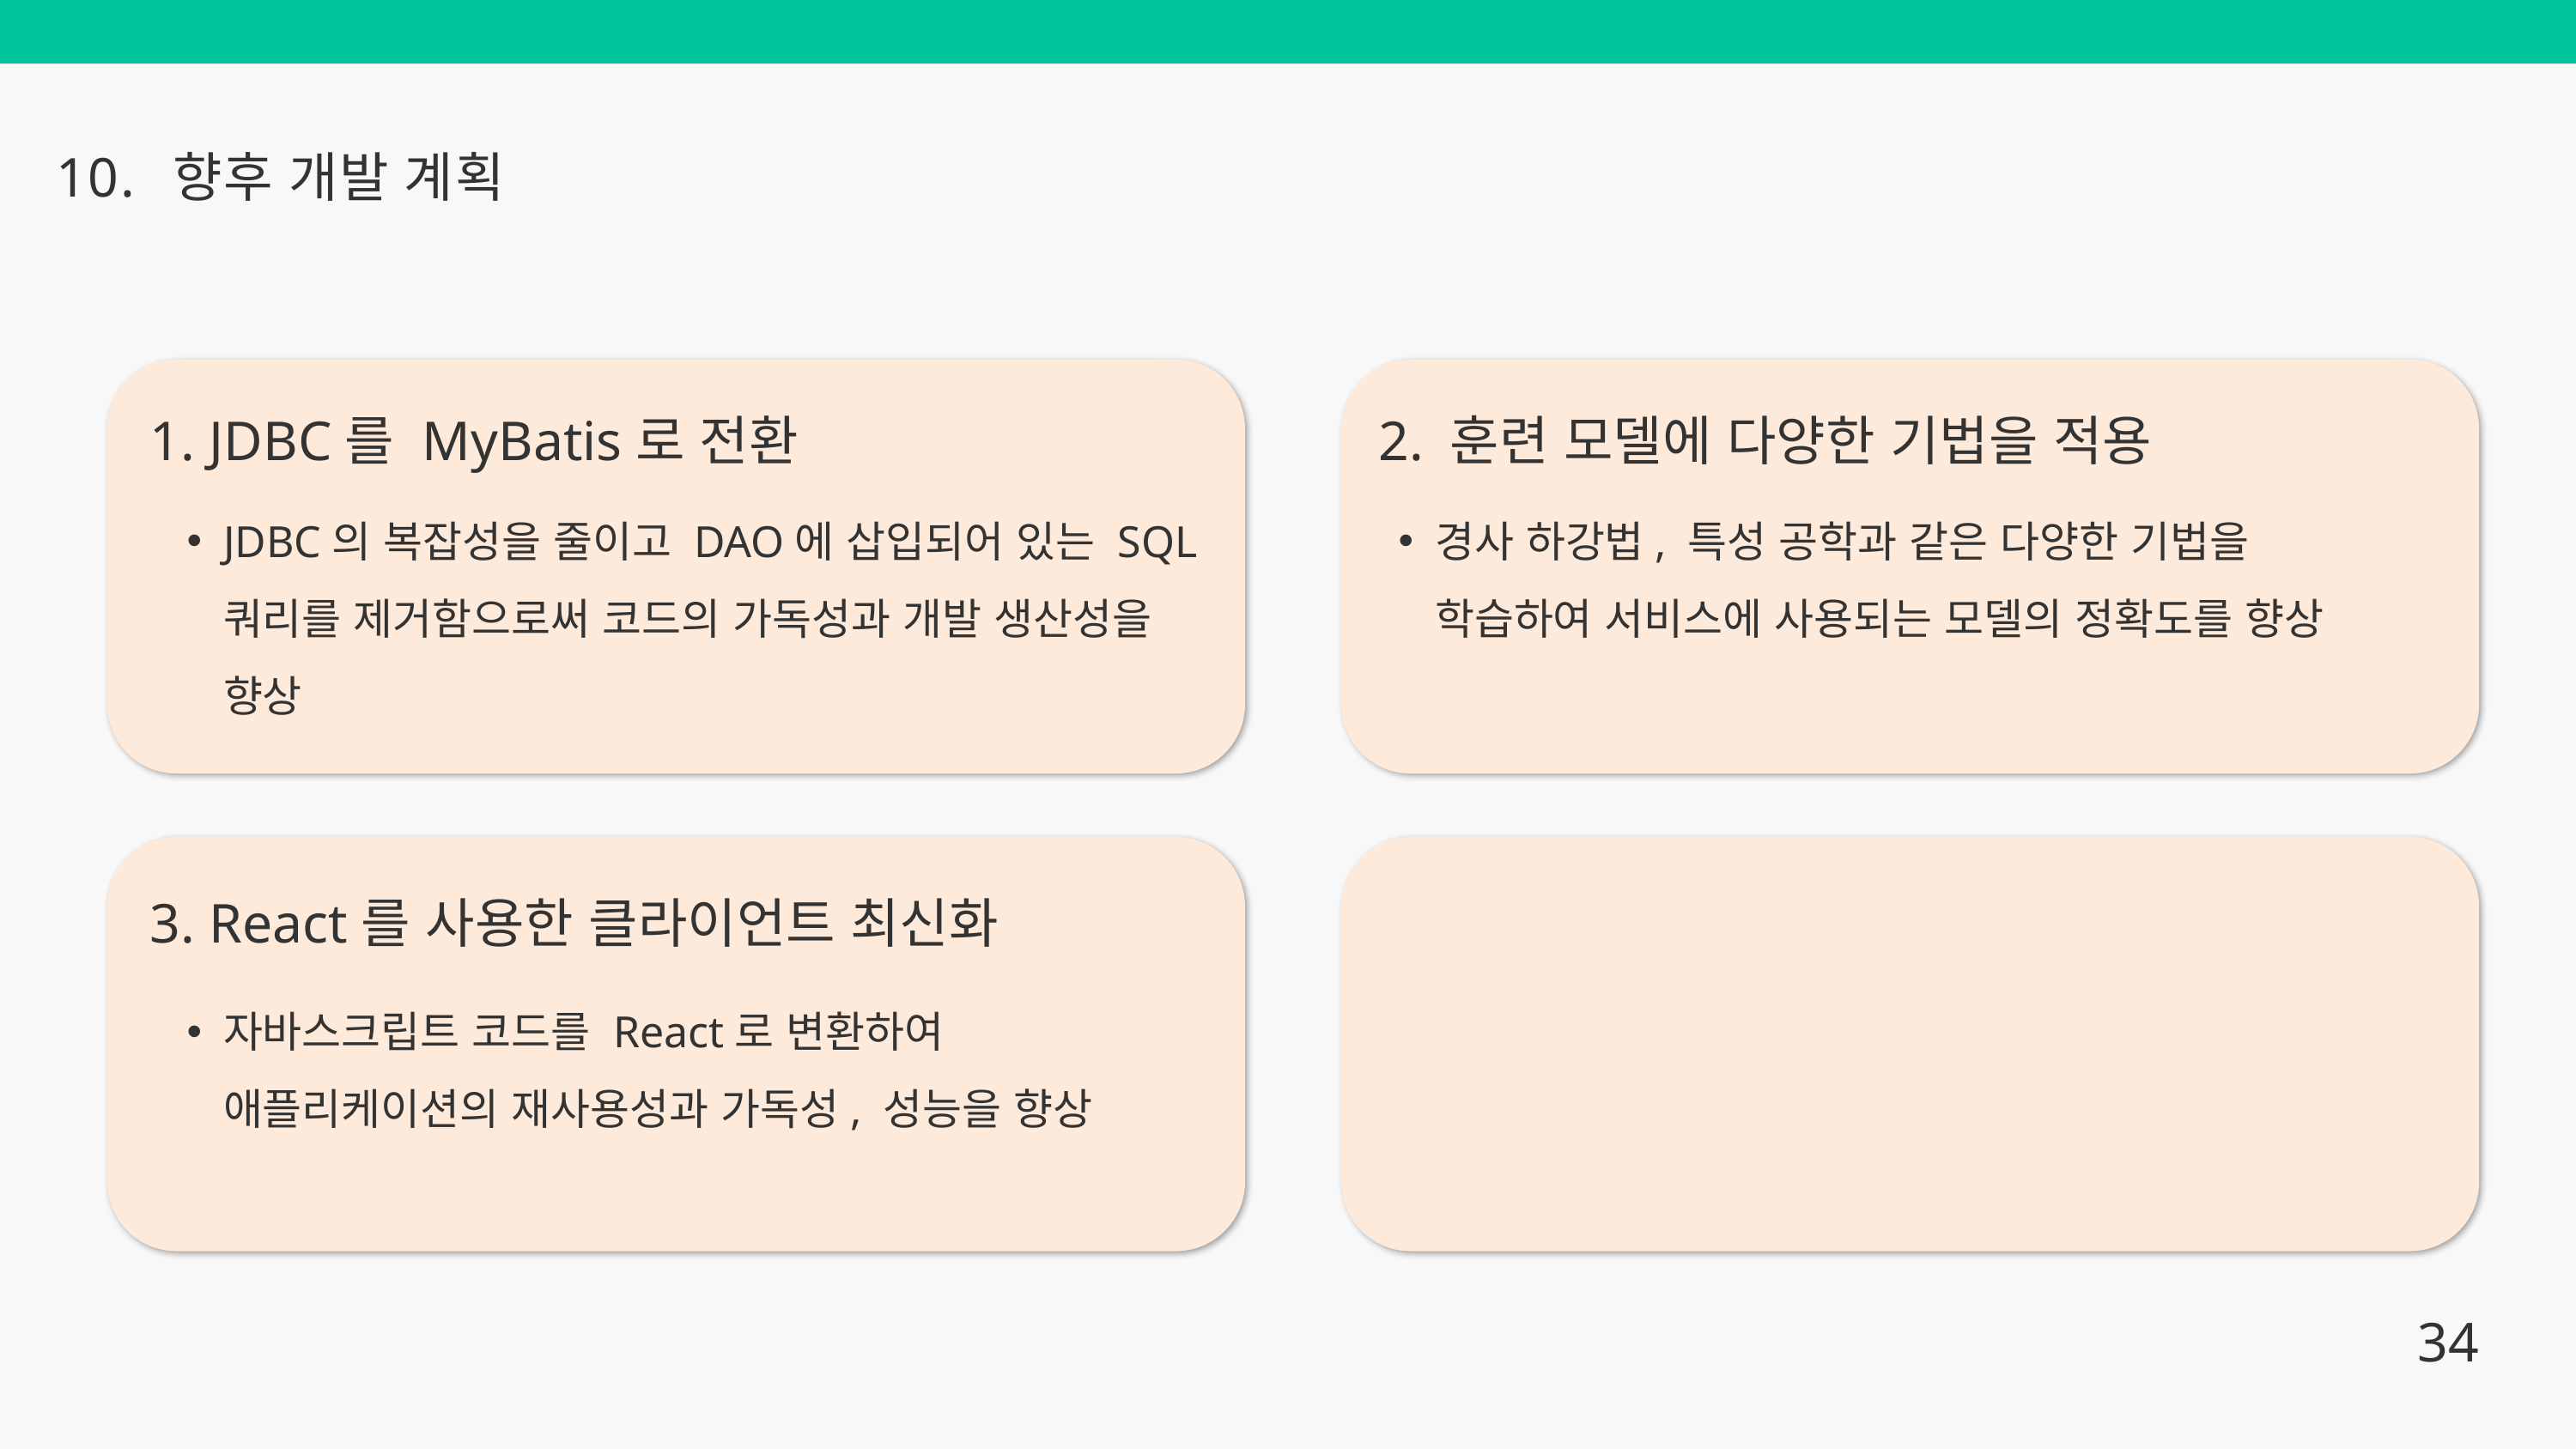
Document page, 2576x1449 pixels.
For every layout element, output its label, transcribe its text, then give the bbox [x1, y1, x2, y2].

text_box 34 [2383, 1286, 2480, 1373]
text_box 3. React를 사용한 클라이언트 최신화 [150, 867, 1202, 954]
text_box 10. [46, 143, 145, 209]
text_box JDBC의 복잡성을 줄이고 DAO에 삽입되어 있는 SQL 쿼리를 제거함으로써 코드의 가독성과 개발 생산성을 향상 [150, 488, 1202, 721]
text_box 1. JDBC를 MyBatis로 전환 [150, 385, 907, 471]
text_box 경사 하강법, 특성 공학과 같은 다양한 기법을 학습하여 서비스에 사용되는 모델의 정확도를 향상 [1362, 488, 2414, 644]
text_box 향후 개발 계획 [173, 143, 1666, 209]
text_box [105, 357, 1248, 776]
text_box [1340, 357, 2482, 776]
text_box [105, 834, 1248, 1253]
text_box 자바스크립트 코드를 React로 변환하여 애플리케이션의 재사용성과 가독성, 성능을 향상 [150, 979, 1202, 1134]
text_box [1340, 834, 2482, 1253]
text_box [0, 0, 2576, 64]
text_box 2. 훈련 모델에 다양한 기법을 적용 [1378, 385, 2397, 471]
